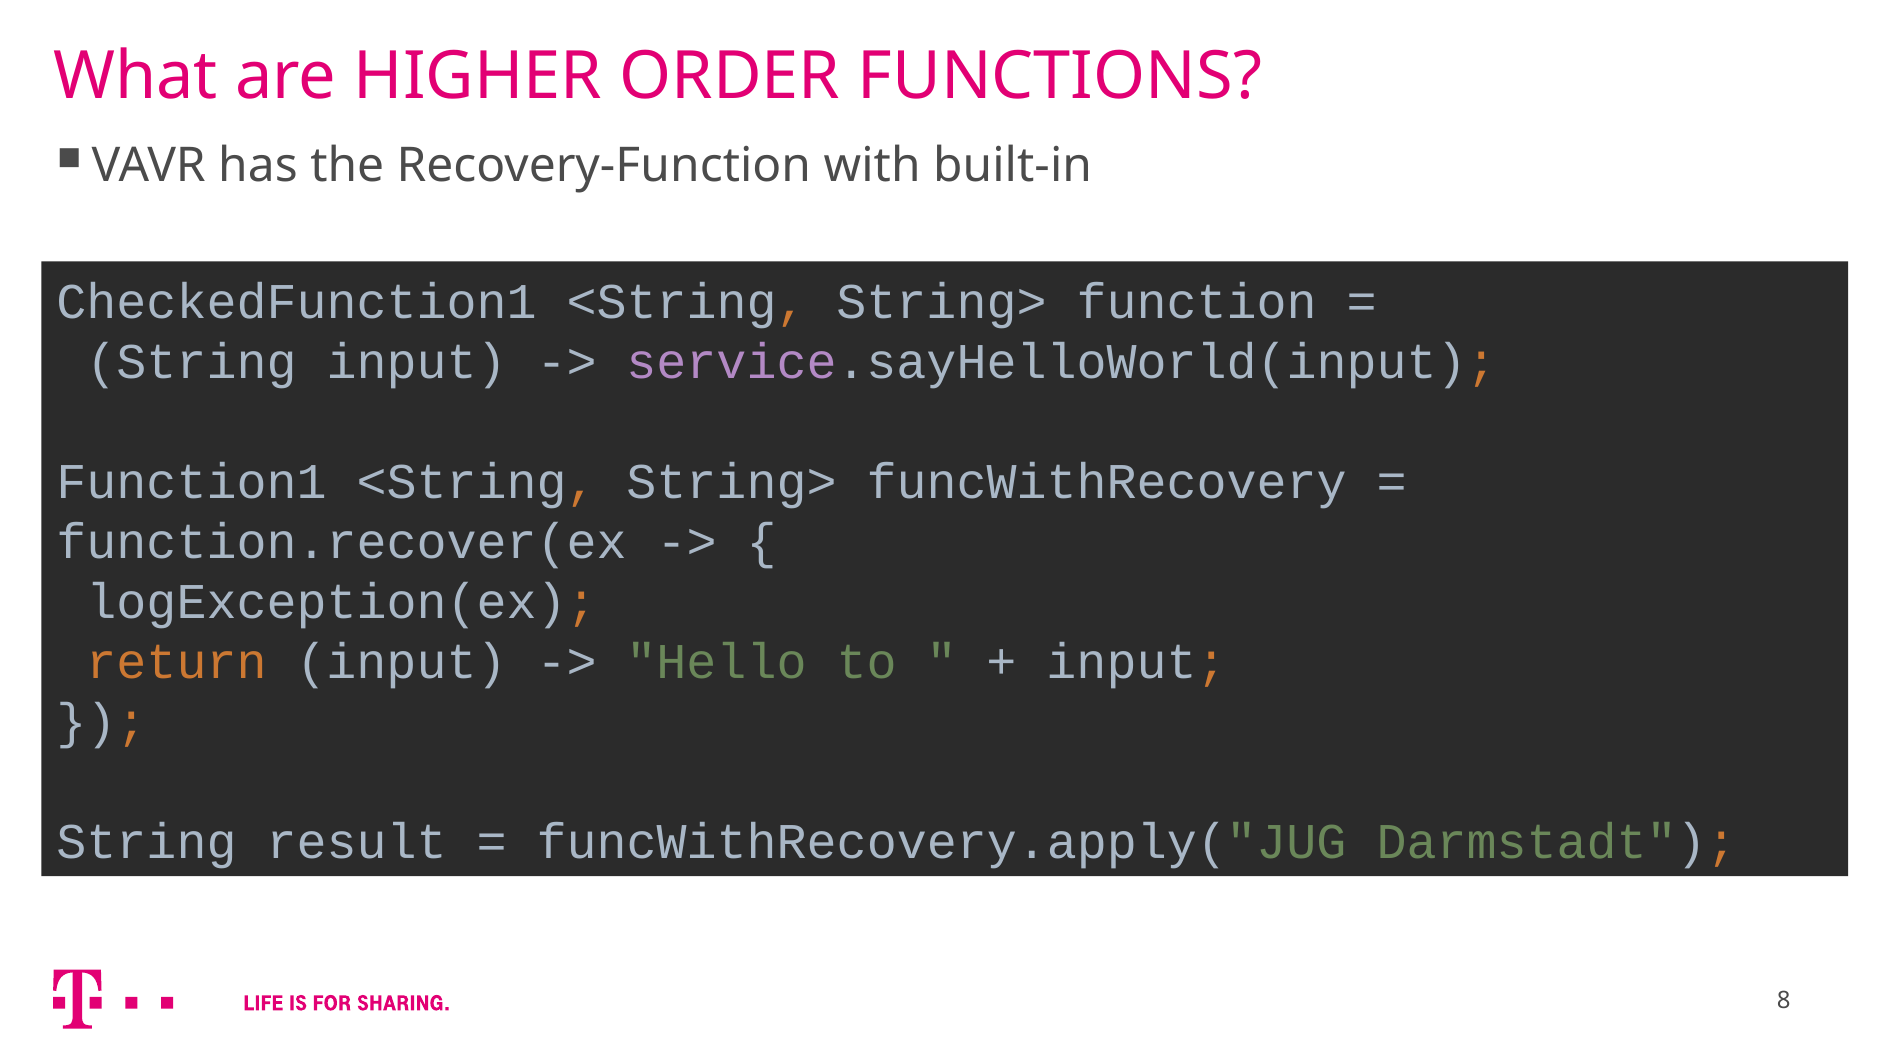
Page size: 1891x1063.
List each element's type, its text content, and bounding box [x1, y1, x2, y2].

text_box VAVR has the Recovery-Function with built-in [41, 124, 1738, 199]
title What are HIGHER ORDER FUNCTIONS? [52, 41, 1837, 125]
text_box CheckedFunction1 <String, String> function = (String input) -> service.sayHelloWorld(input); Function1 <String, String> funcWithRecovery = function.recover(ex -> { logException(ex); return (input) -> "Hello to " + input; }); String result = funcWithRecovery.apply("JUG Darmstadt"); [41, 261, 1849, 877]
slide_number 8 [1776, 978, 1837, 1024]
